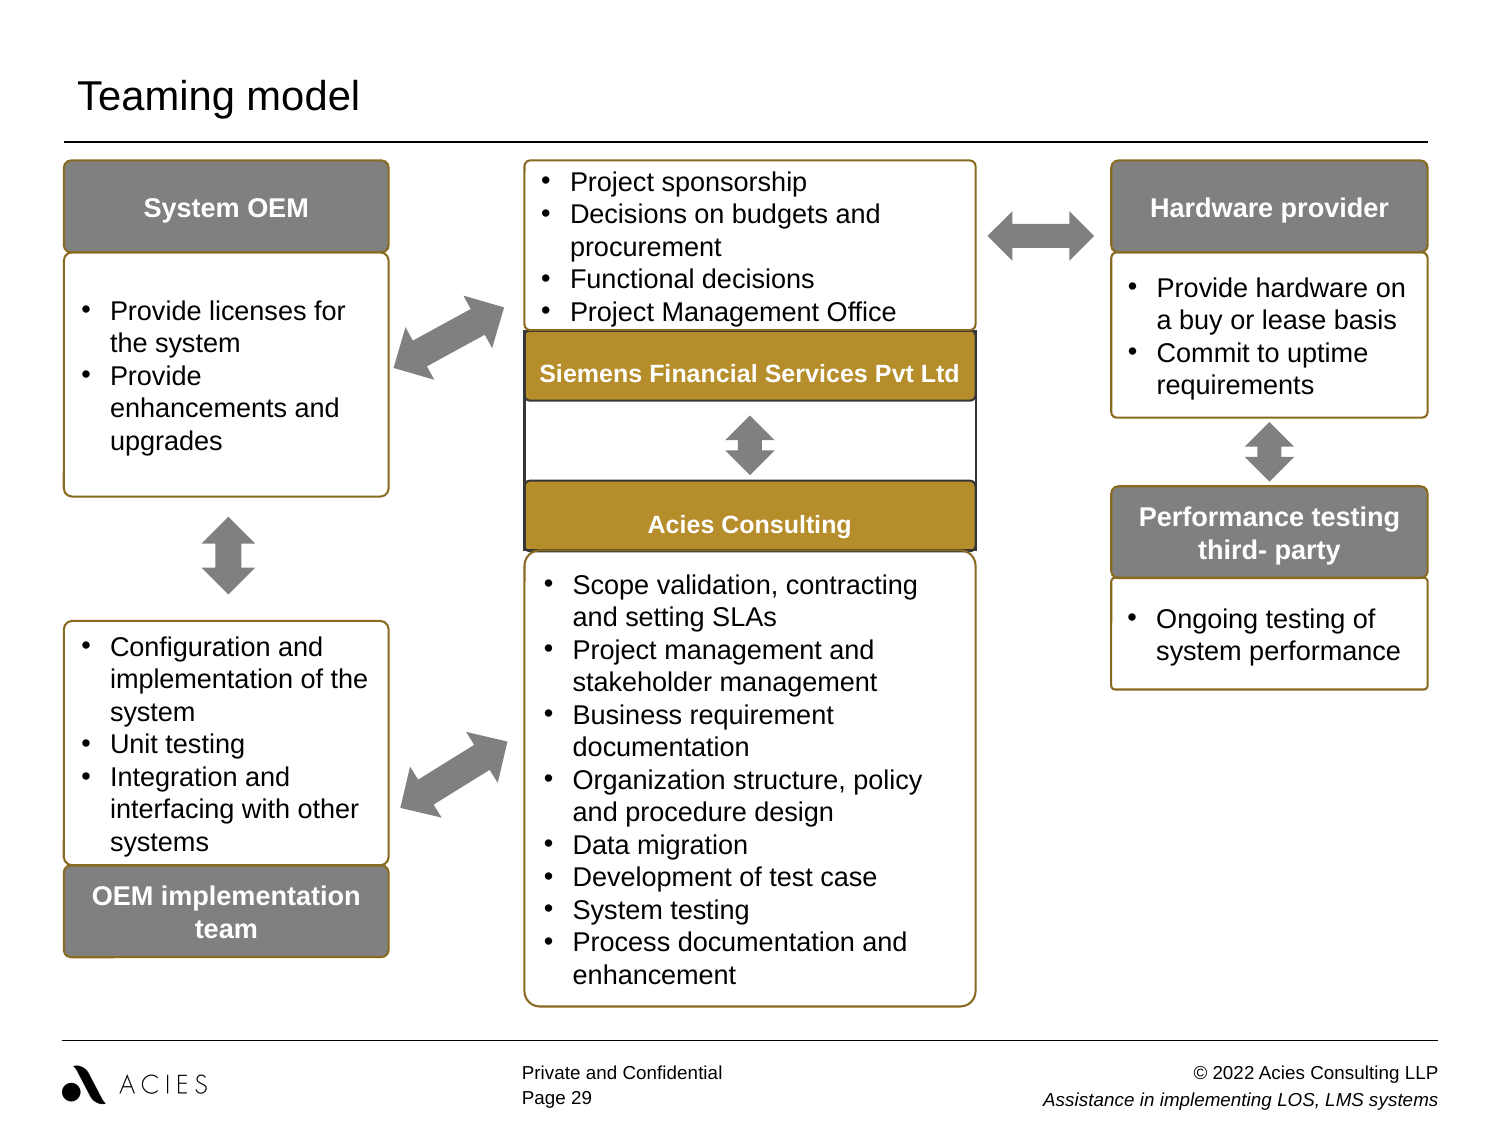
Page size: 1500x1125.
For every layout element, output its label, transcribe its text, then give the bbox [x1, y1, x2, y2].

text_box Provide licenses for the system Provide enhancements and upgrades [63, 252, 389, 497]
text_box [205, 518, 252, 593]
text_box System OEM [63, 160, 389, 252]
text_box [402, 734, 506, 816]
text_box Scope validation, contracting and setting SLAs Project management and stakeholder management Business requirement documentation Organization structure, policy and procedure design Data migration Development of test case System testing Process documentation and enhancement [524, 550, 976, 1007]
text_box Configuration and implementation of the system Unit testing Integration and interfacing with other systems [63, 620, 389, 866]
text_box [989, 215, 1092, 257]
text_box [524, 330, 976, 551]
text_box Project sponsorship Decisions on budgets and procurement Functional decisions Project Management Office [524, 160, 976, 331]
text_box Hardware provider [1111, 160, 1428, 252]
text_box Performance testing third- party [1111, 486, 1428, 577]
text_box Ongoing testing of system performance [1111, 577, 1428, 690]
text_box OEM implementation team [63, 865, 389, 958]
picture [31, 1037, 255, 1125]
table_header Teaming model [64, 50, 1428, 141]
text_box [395, 298, 503, 378]
text_box [728, 417, 771, 473]
text_box Provide hardware on a buy or lease basis Commit to uptime requirements [1111, 252, 1428, 418]
text_box [1248, 424, 1291, 480]
